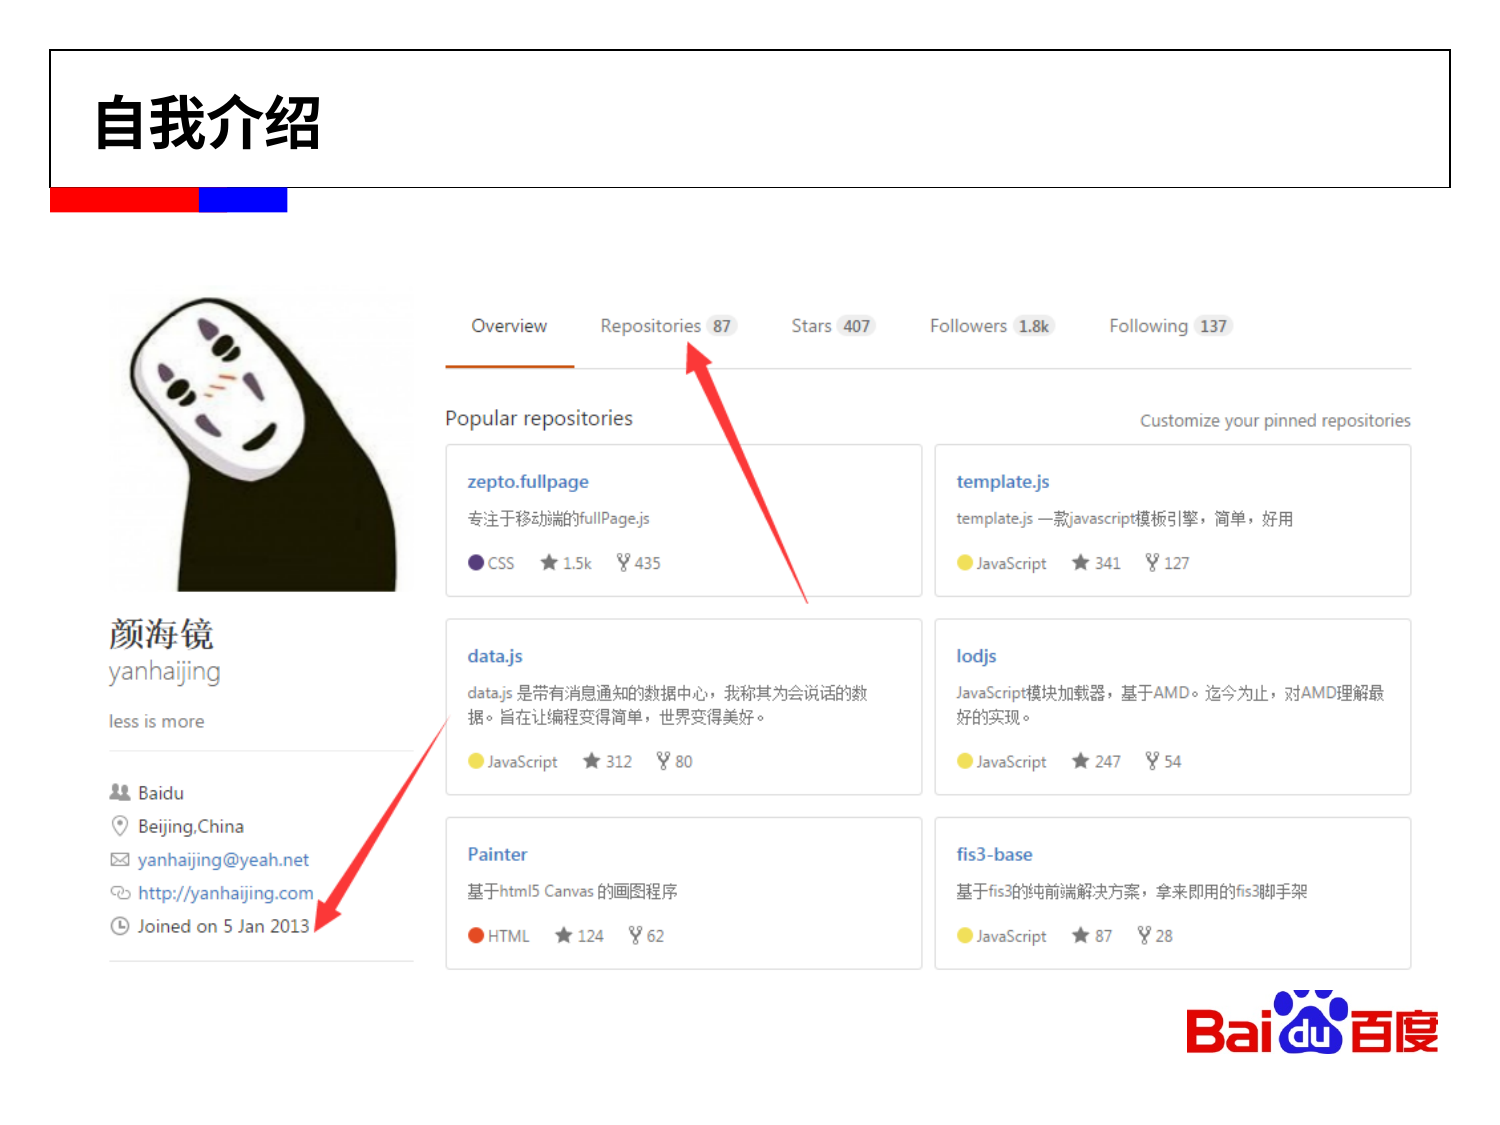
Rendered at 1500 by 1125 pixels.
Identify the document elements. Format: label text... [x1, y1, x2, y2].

title 自我介绍 [74, 56, 1426, 185]
picture [1187, 972, 1438, 1054]
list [74, 267, 1426, 990]
